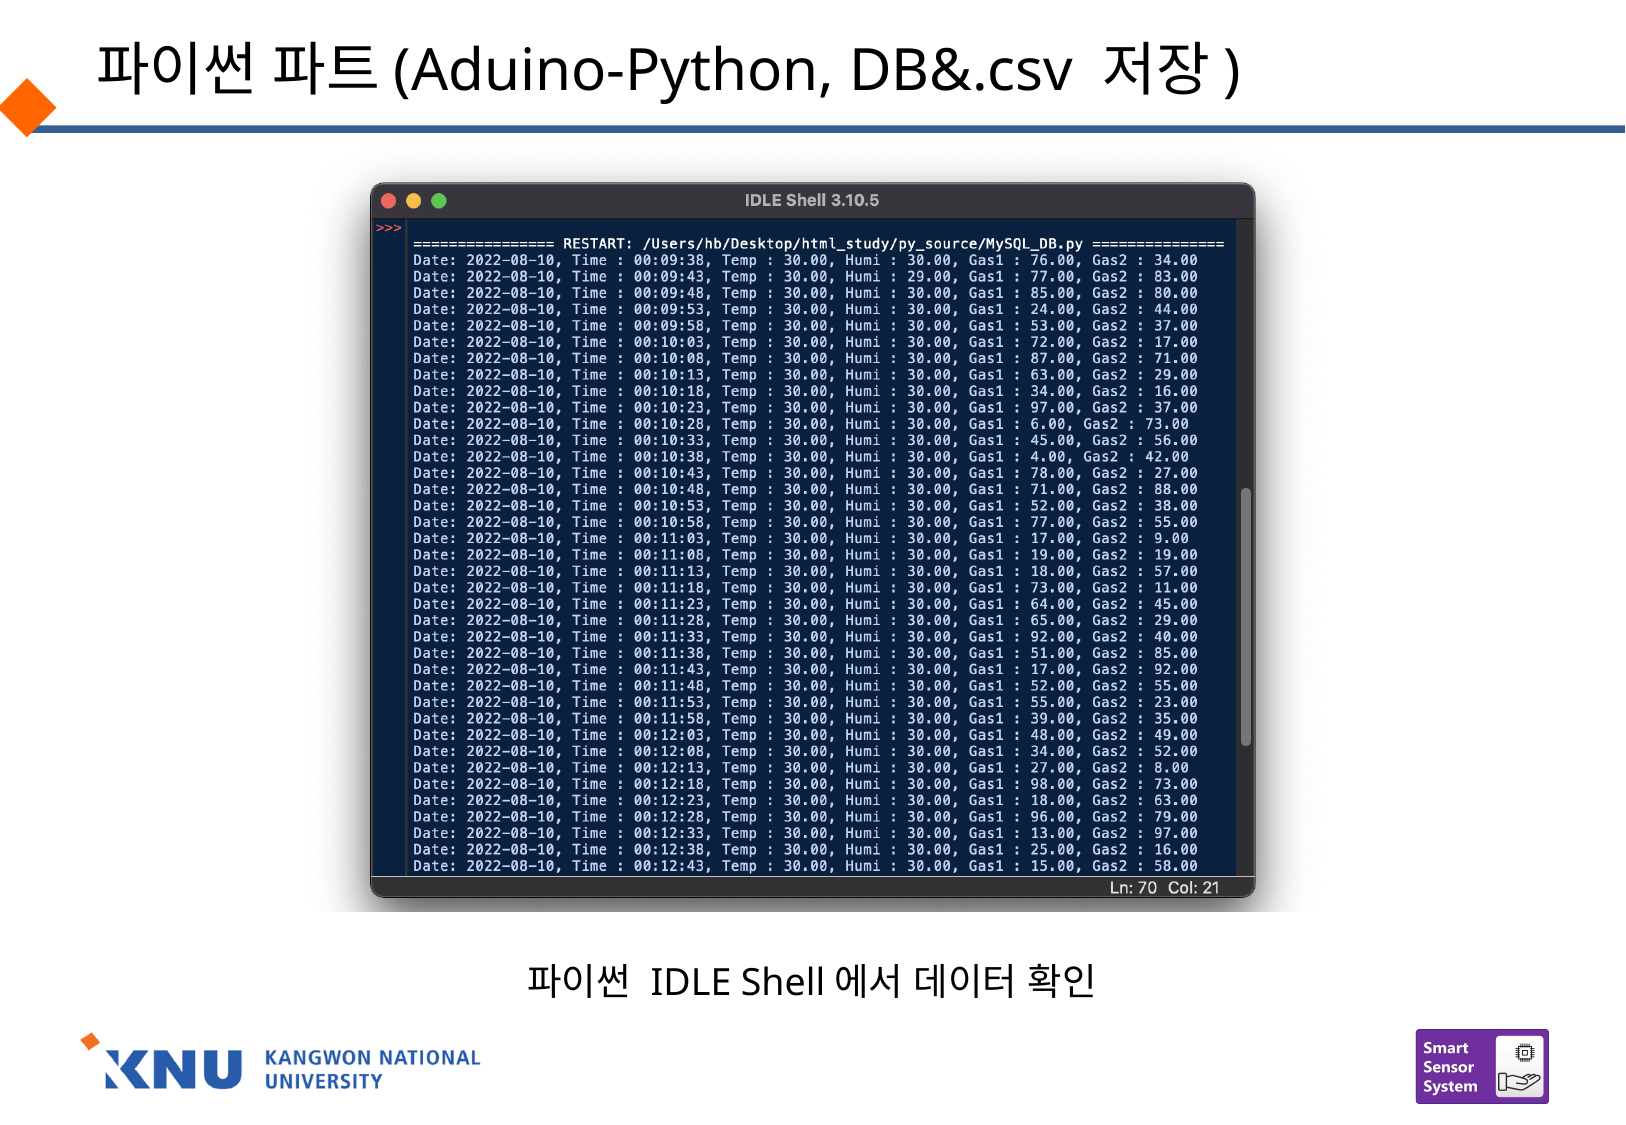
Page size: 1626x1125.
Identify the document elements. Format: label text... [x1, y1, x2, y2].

title 파이썬 파트(Aduino-Python, DB&.csv 저장) [81, 21, 1544, 114]
picture [18, 1012, 518, 1106]
text_box 파이썬 IDLE Shell에서 데이터 확인 [512, 950, 1112, 1011]
picture [1413, 1029, 1549, 1106]
picture [300, 135, 1325, 912]
